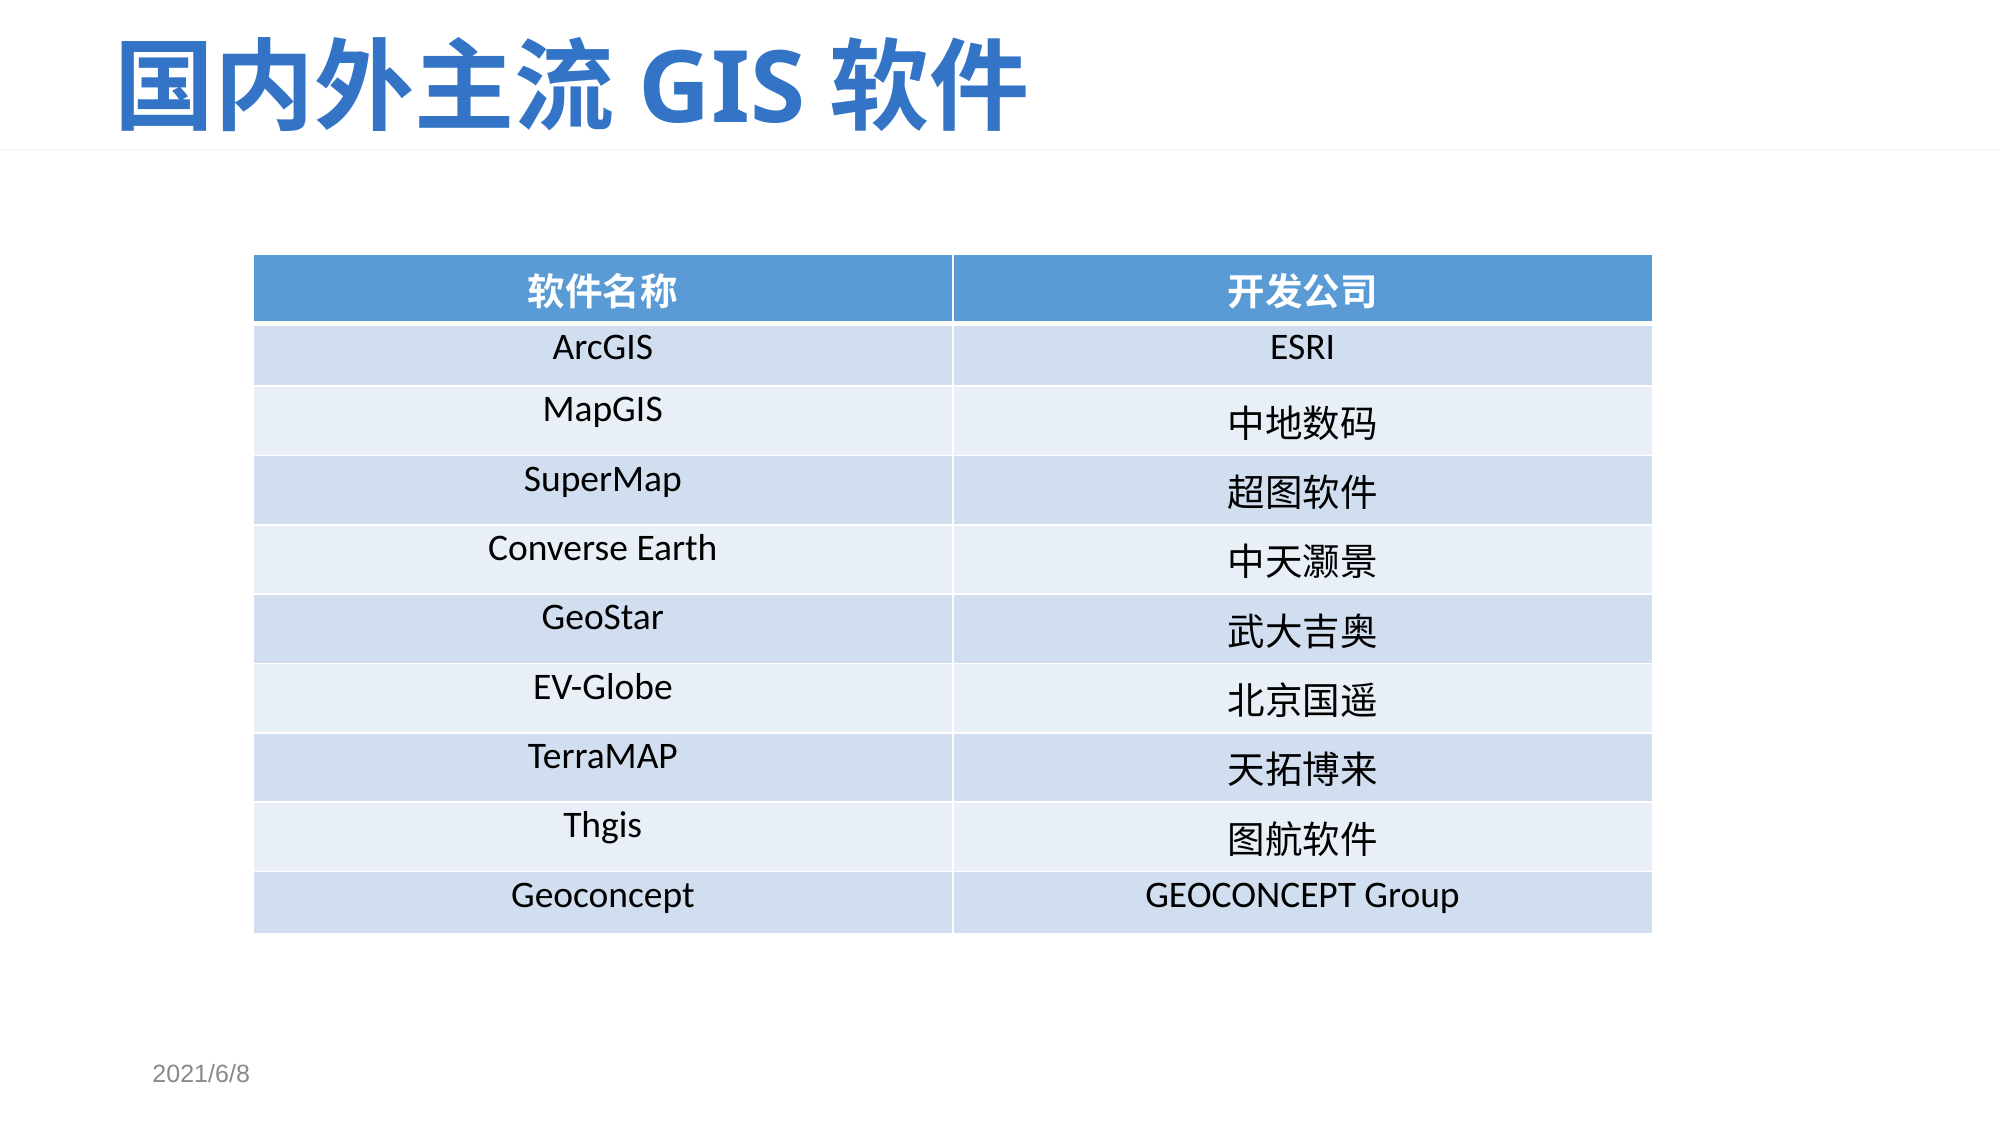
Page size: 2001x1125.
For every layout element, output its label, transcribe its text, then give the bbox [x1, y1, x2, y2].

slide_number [137, 1042, 588, 1103]
table_header 软件名称 [254, 255, 952, 321]
table_cell Thgis [254, 803, 952, 871]
table_cell ESRI [954, 326, 1652, 385]
table_cell TerraMAP [254, 734, 952, 801]
table_cell GEOCONCEPT Group [954, 872, 1652, 933]
table_cell ArcGIS [254, 326, 952, 385]
table_cell 中地数码 [954, 387, 1652, 455]
table_cell 超图软件 [954, 456, 1652, 524]
table_header 开发公司 [954, 255, 1652, 321]
table_cell SuperMap [254, 456, 952, 524]
table_cell EV-Globe [254, 664, 952, 732]
table_cell Converse Earth [254, 526, 952, 593]
table_cell 天拓博来 [954, 734, 1652, 801]
table_cell 图航软件 [954, 803, 1652, 871]
table_cell 北京国遥 [954, 664, 1652, 732]
title 国内外主流GIS软件 [99, 7, 1900, 173]
table_cell Geoconcept [254, 872, 952, 933]
table_cell GeoStar [254, 595, 952, 663]
table_cell 中天灏景 [954, 526, 1652, 593]
table_cell 武大吉奥 [954, 595, 1652, 663]
table_cell MapGIS [254, 387, 952, 455]
